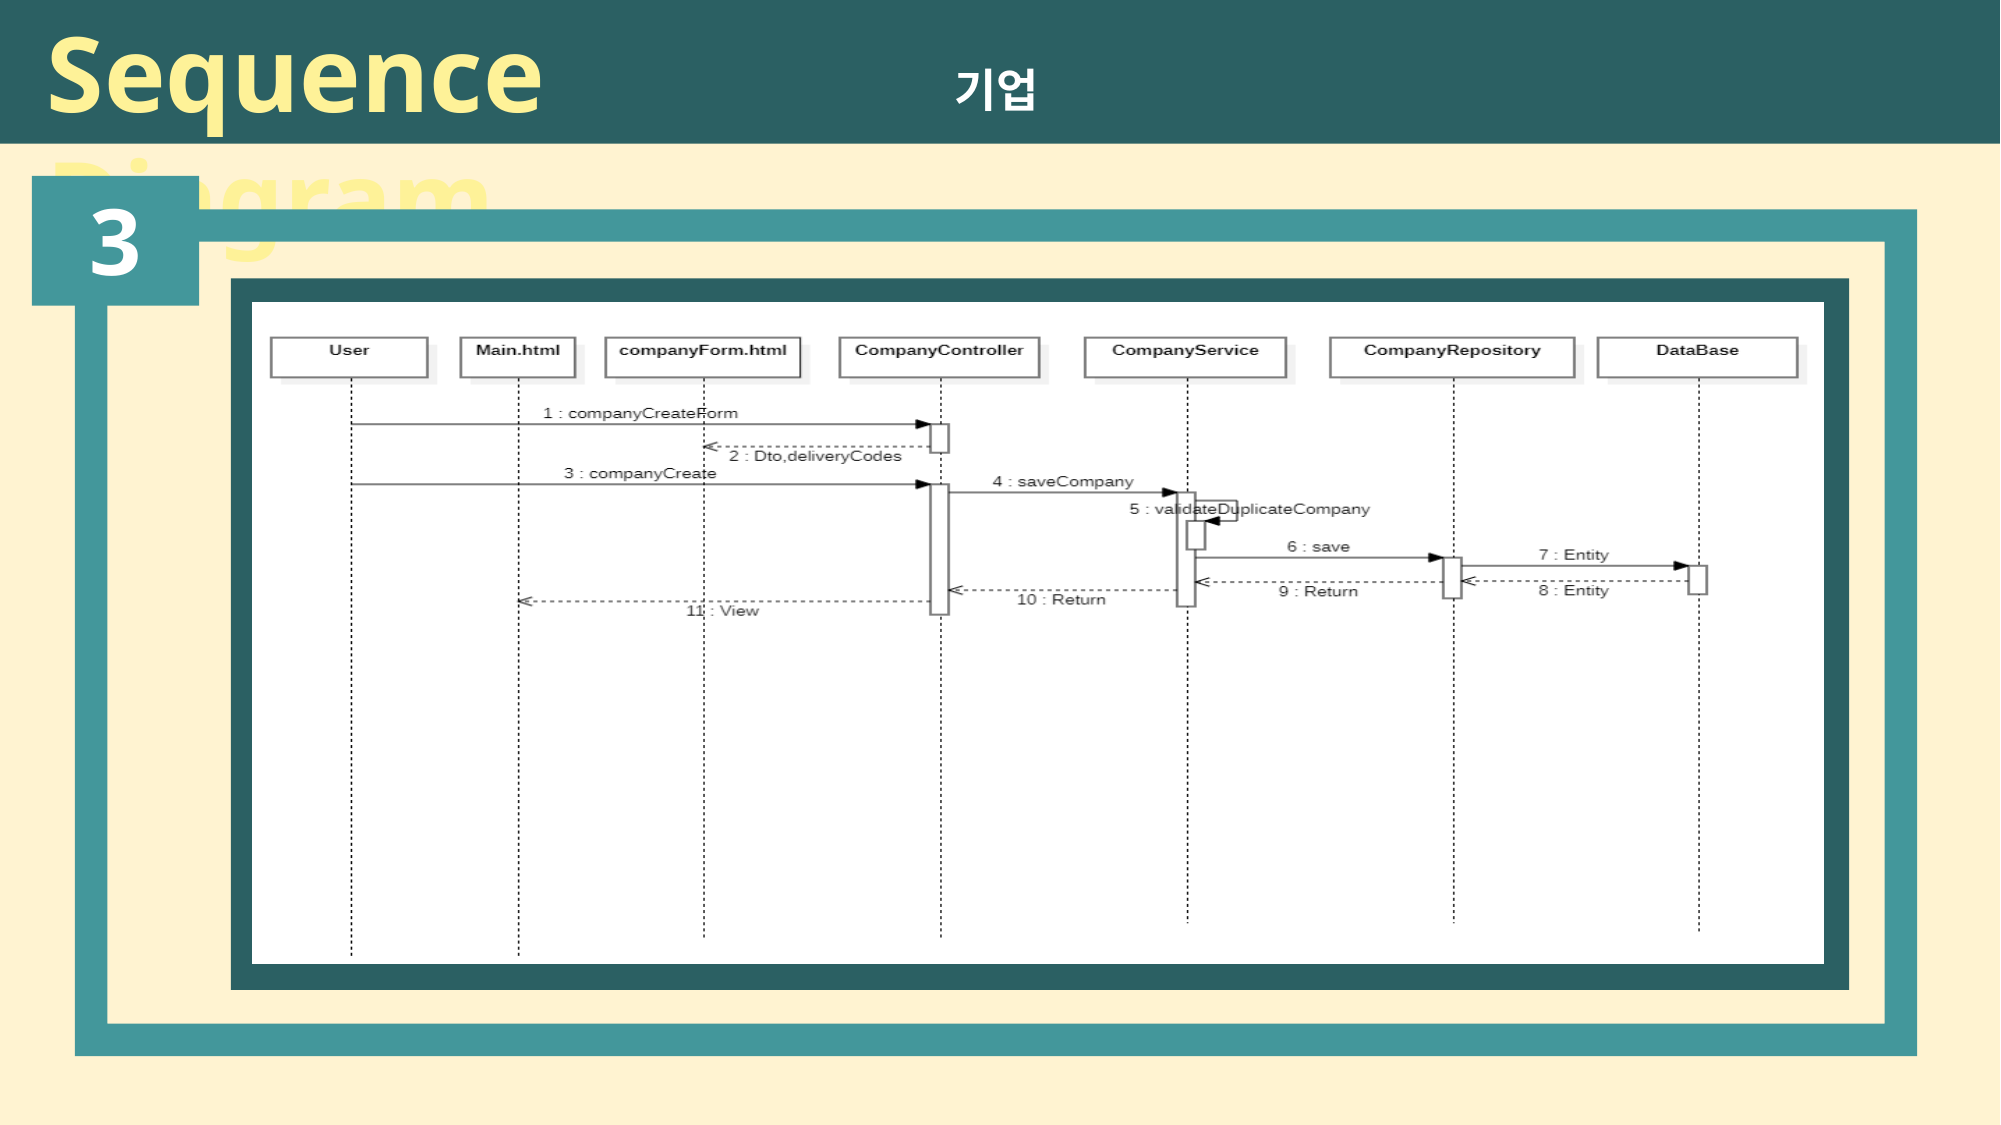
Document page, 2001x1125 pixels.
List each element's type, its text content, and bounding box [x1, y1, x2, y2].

picture [252, 302, 1824, 964]
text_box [31, 175, 1918, 1057]
text_box 기업 [940, 53, 1408, 124]
text_box Sequence Diagram [31, 1, 962, 175]
text_box [0, 0, 2000, 145]
text_box [0, 145, 2000, 1125]
